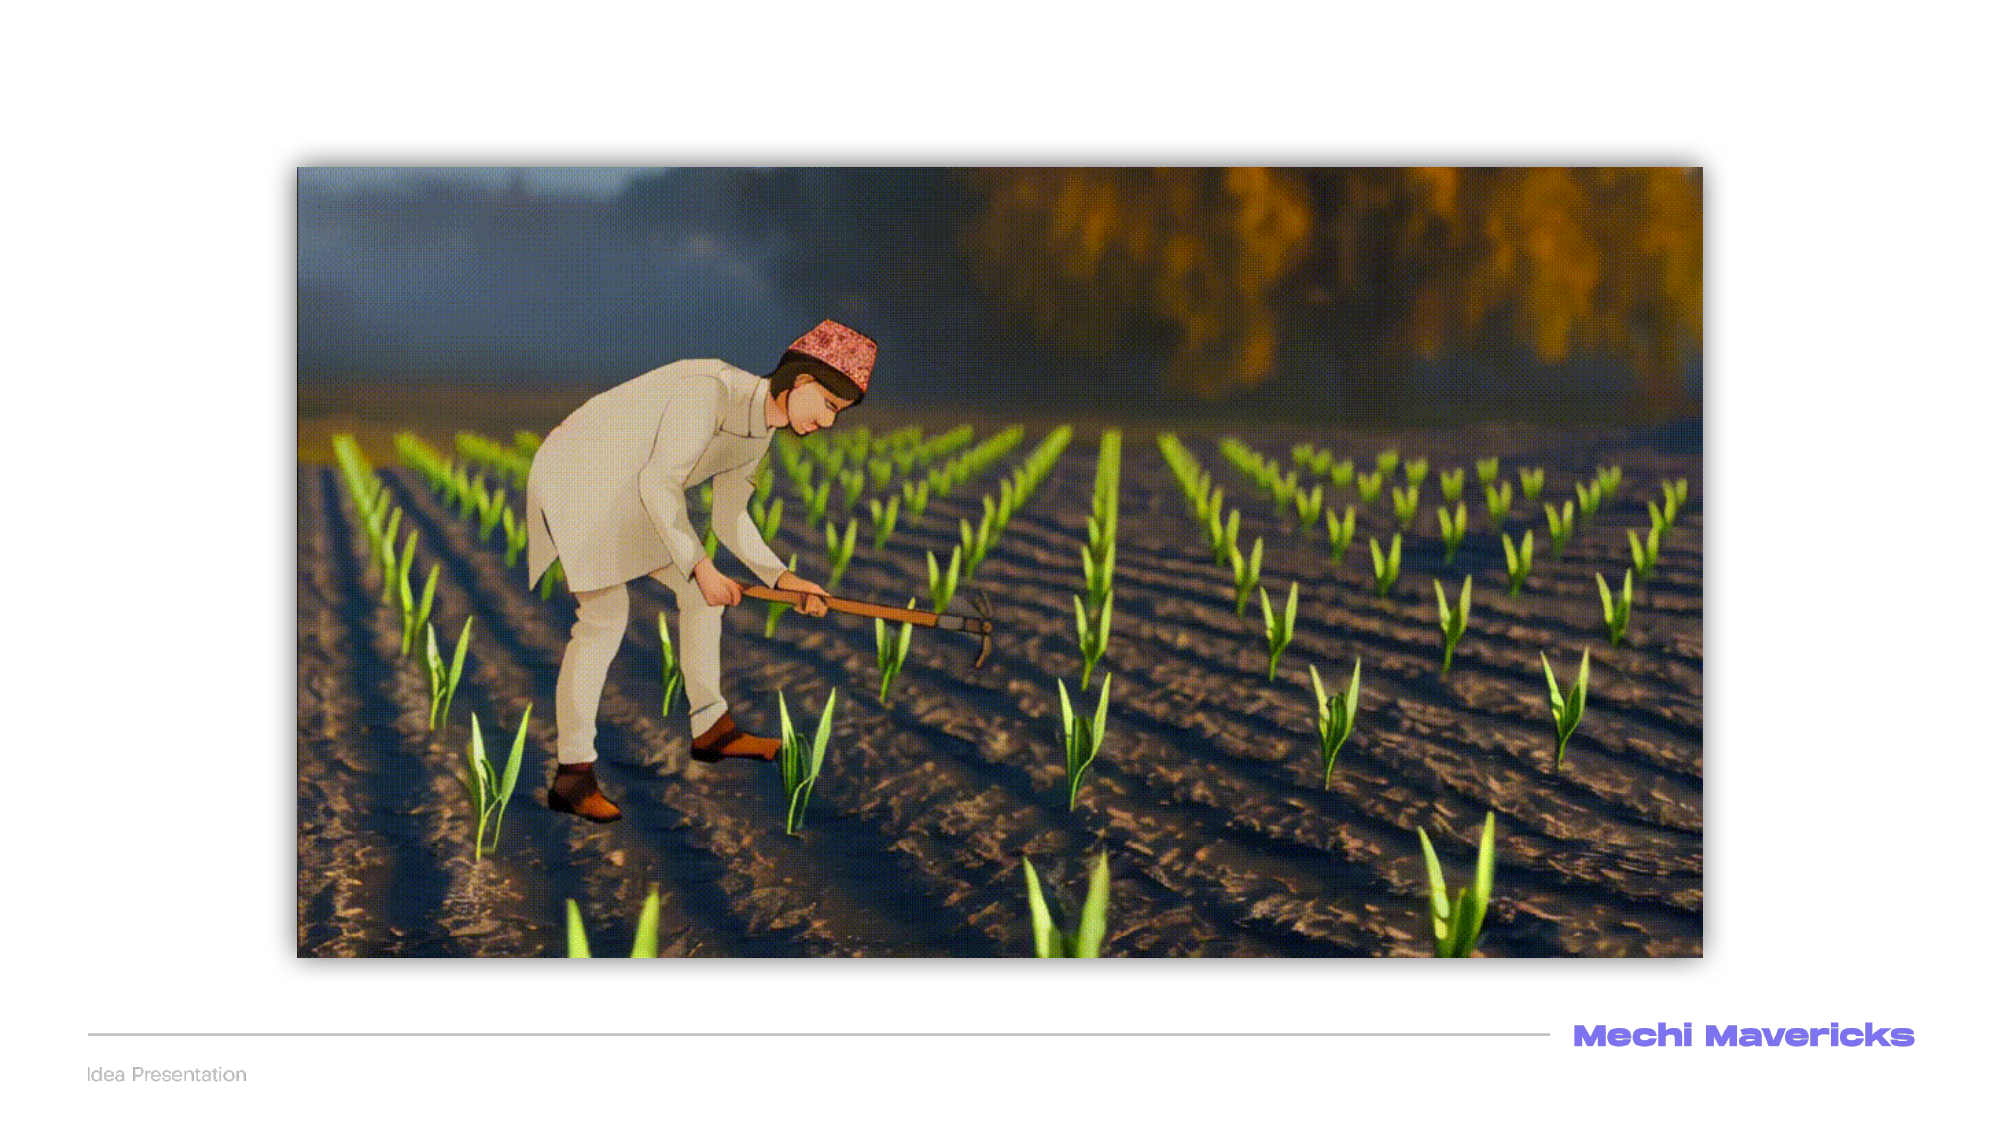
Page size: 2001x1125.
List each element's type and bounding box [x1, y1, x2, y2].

picture [297, 167, 1703, 958]
picture [0, 1022, 2000, 1125]
